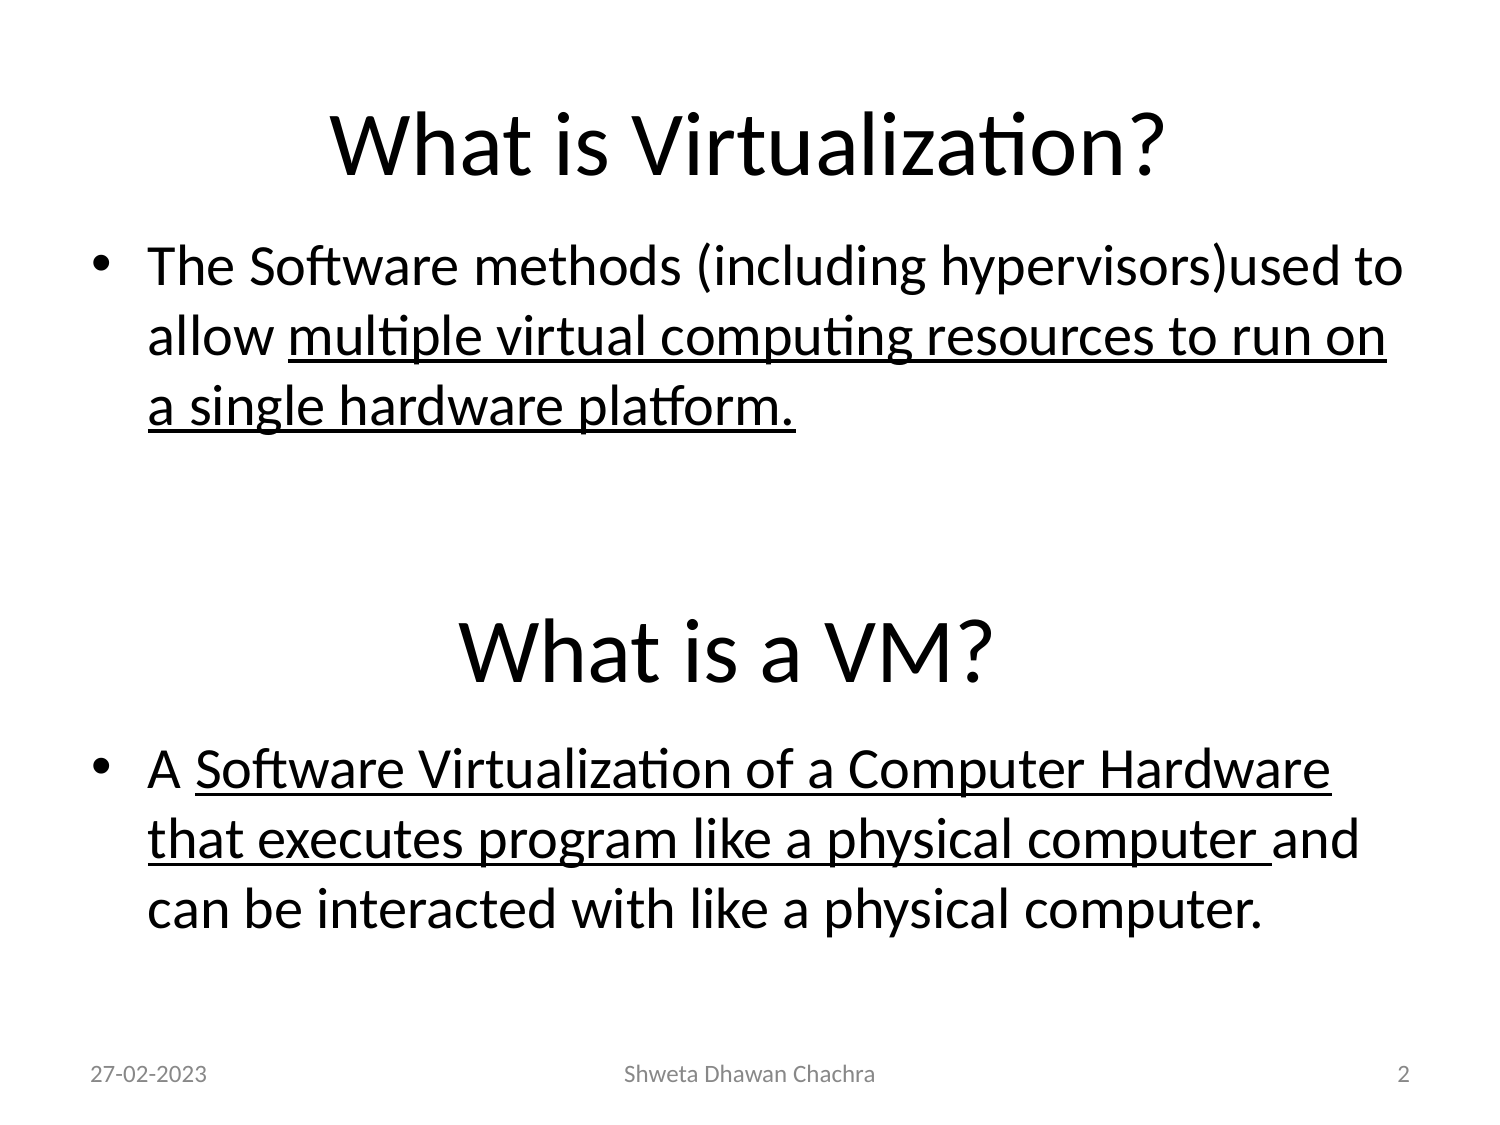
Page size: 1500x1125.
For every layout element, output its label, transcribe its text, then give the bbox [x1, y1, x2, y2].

list The Software methods (including hypervisors)used to allow multiple virtual computing resources to run on a single hardware platform. [76, 219, 1427, 568]
text_box A Software Virtualization of a Computer Hardware that executes program like a physical computer and can be interacted with like a physical computer. [76, 723, 1427, 1071]
text_box What is a VM? [53, 552, 1403, 740]
title What is Virtualization? [75, 45, 1425, 233]
footer Shweta Dhawan Chachra [512, 1042, 988, 1103]
slide_number ‹#› [1074, 1042, 1425, 1103]
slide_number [75, 1042, 425, 1103]
